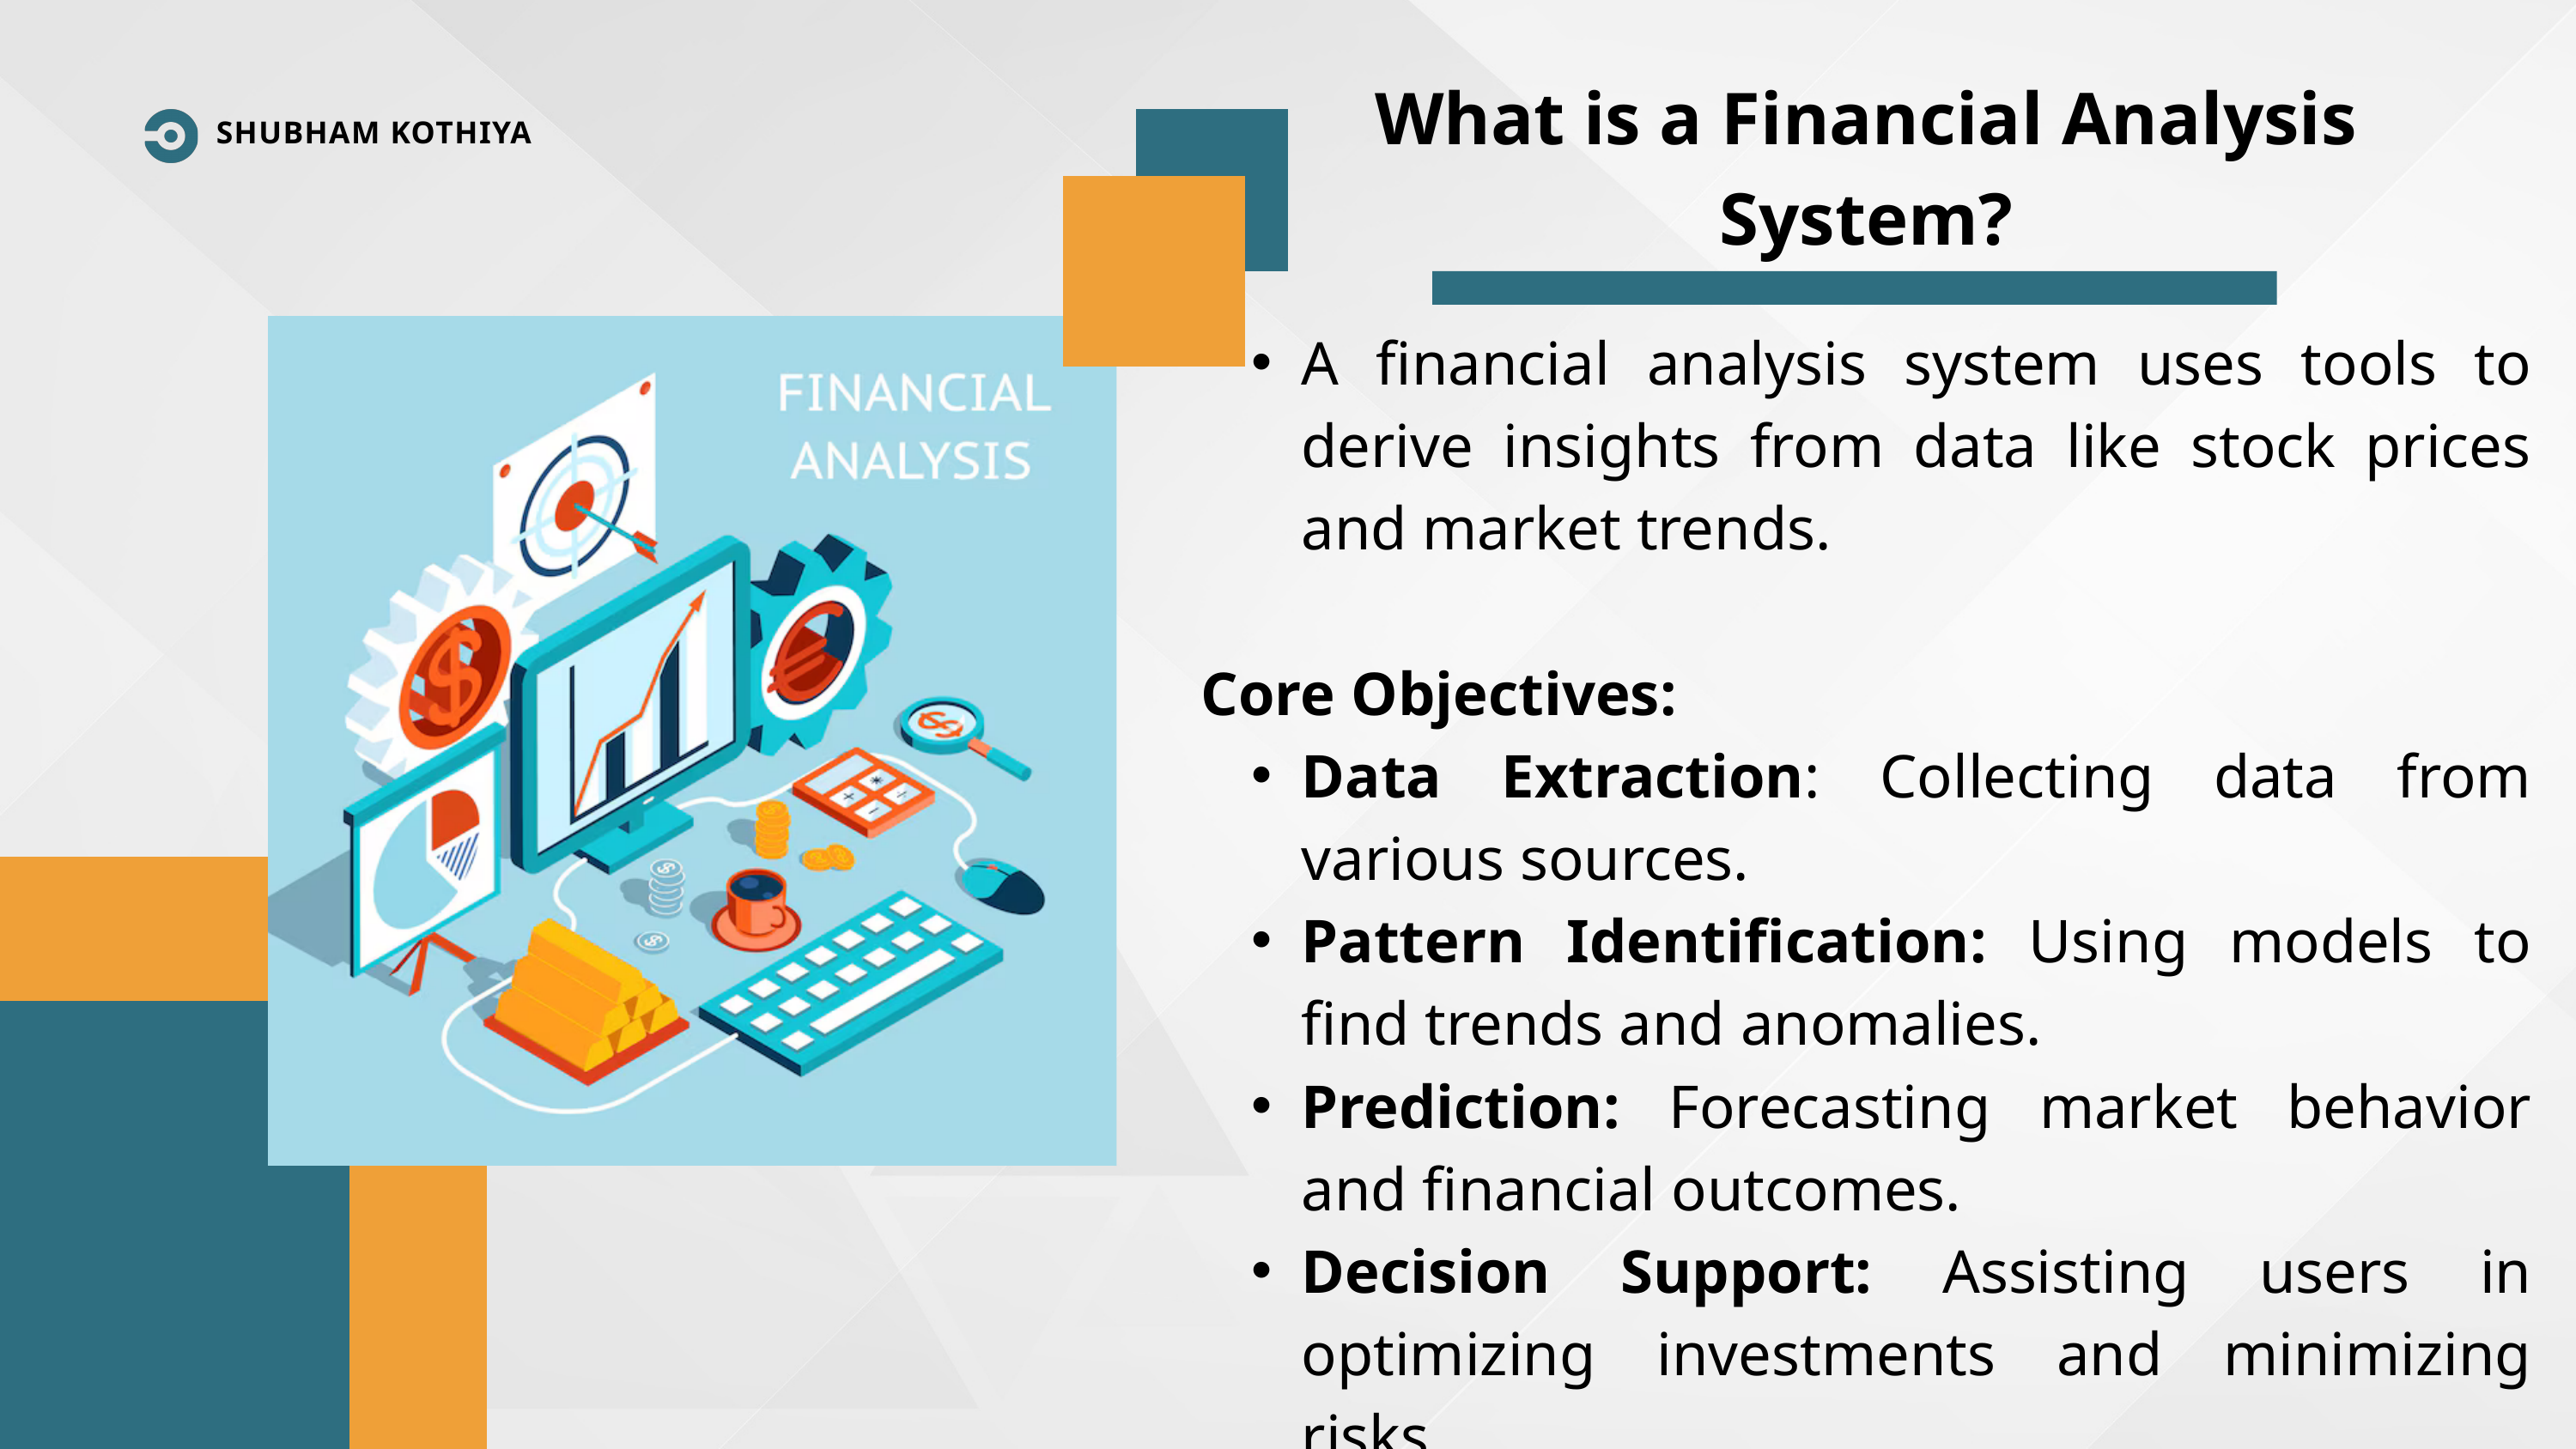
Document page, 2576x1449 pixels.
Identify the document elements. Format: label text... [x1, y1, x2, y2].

text_box What is a Financial Analysis System? [1287, 58, 2445, 259]
text_box A financial analysis system uses tools to derive insights from data like stock prices and market trends. Core Objectives: Data Extraction: Collecting data from various sources. Pattern Identification: Using models to find trends and anomalies. Prediction: Forecasting market behavior and financial outcomes. Decision Support: Assisting users in optimizing investments and minimizing risks. [1200, 313, 2532, 1449]
text_box [268, 316, 1117, 1166]
text_box [0, 0, 2576, 1449]
text_box [144, 109, 198, 163]
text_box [1135, 108, 1289, 272]
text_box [0, 1000, 350, 1449]
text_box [1062, 175, 1246, 367]
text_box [0, 856, 488, 1449]
text_box SHUBHAM KOTHIYA [216, 116, 644, 150]
